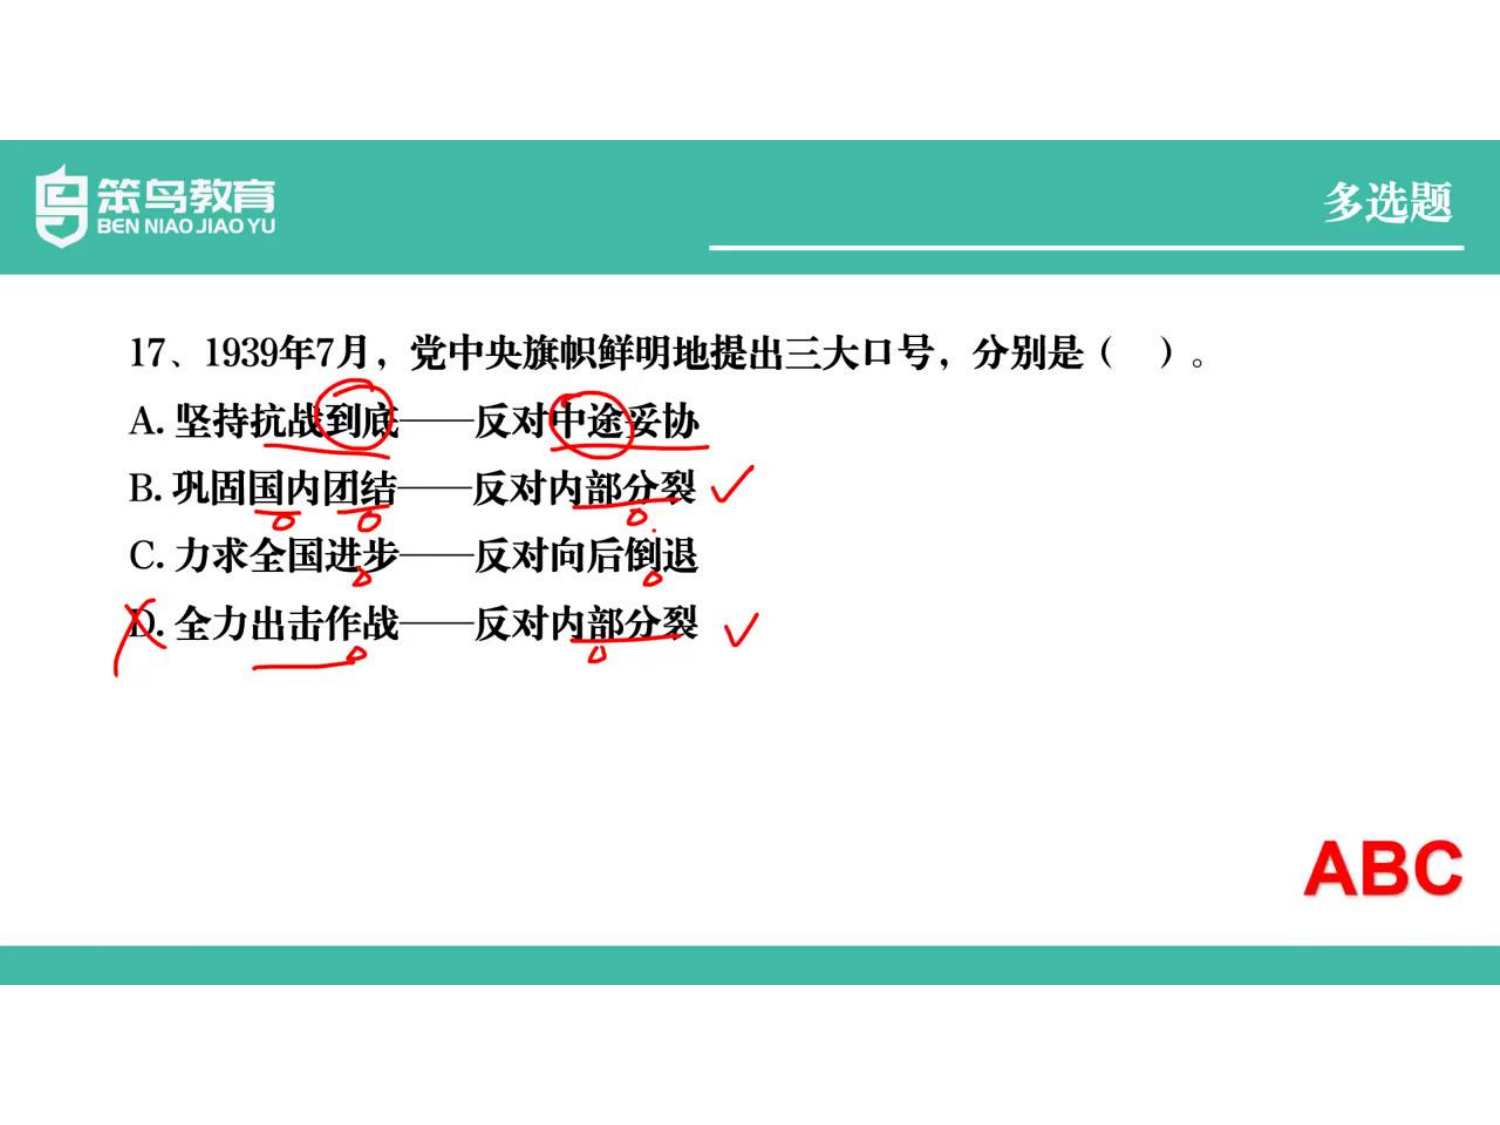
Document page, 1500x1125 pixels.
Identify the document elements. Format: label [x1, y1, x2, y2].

picture [0, 140, 1500, 985]
